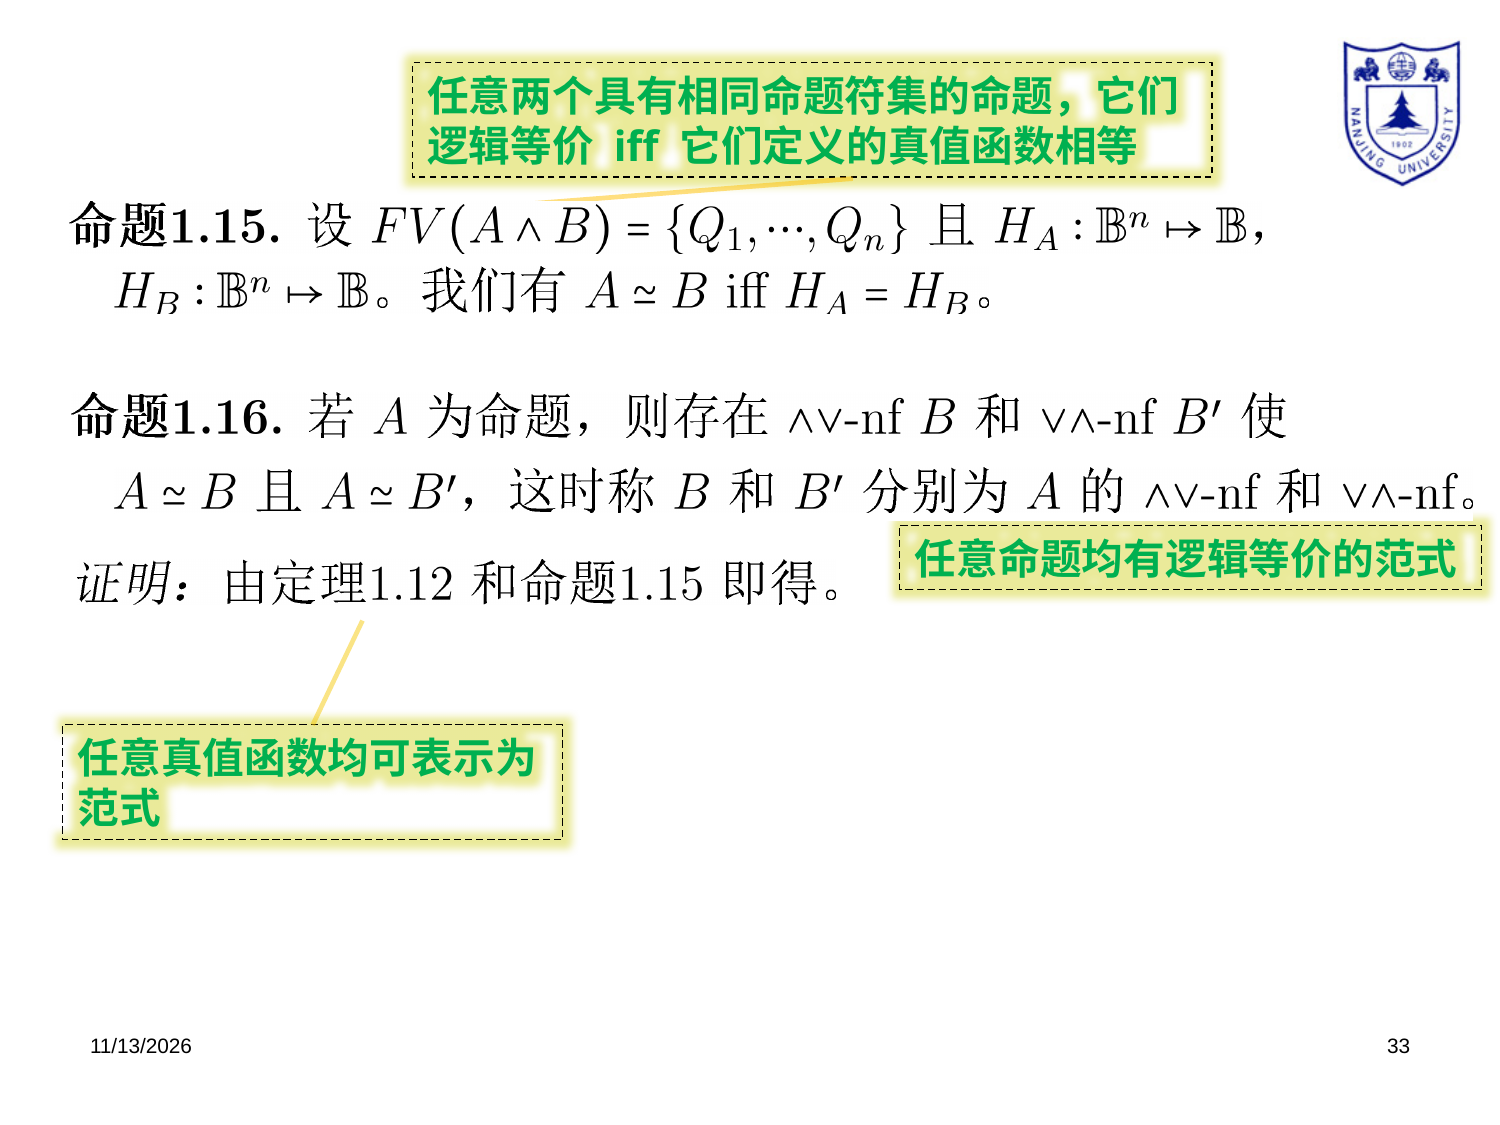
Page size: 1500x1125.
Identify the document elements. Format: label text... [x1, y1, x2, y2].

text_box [74, 555, 838, 613]
slide_number 33 [1074, 1025, 1425, 1100]
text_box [69, 388, 1475, 521]
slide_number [75, 1025, 425, 1100]
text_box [212, 62, 1213, 197]
picture [1337, 37, 1467, 189]
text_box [62, 620, 563, 842]
text_box 任意命题均有逻辑等价的范式 [899, 525, 1482, 590]
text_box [67, 197, 1264, 320]
